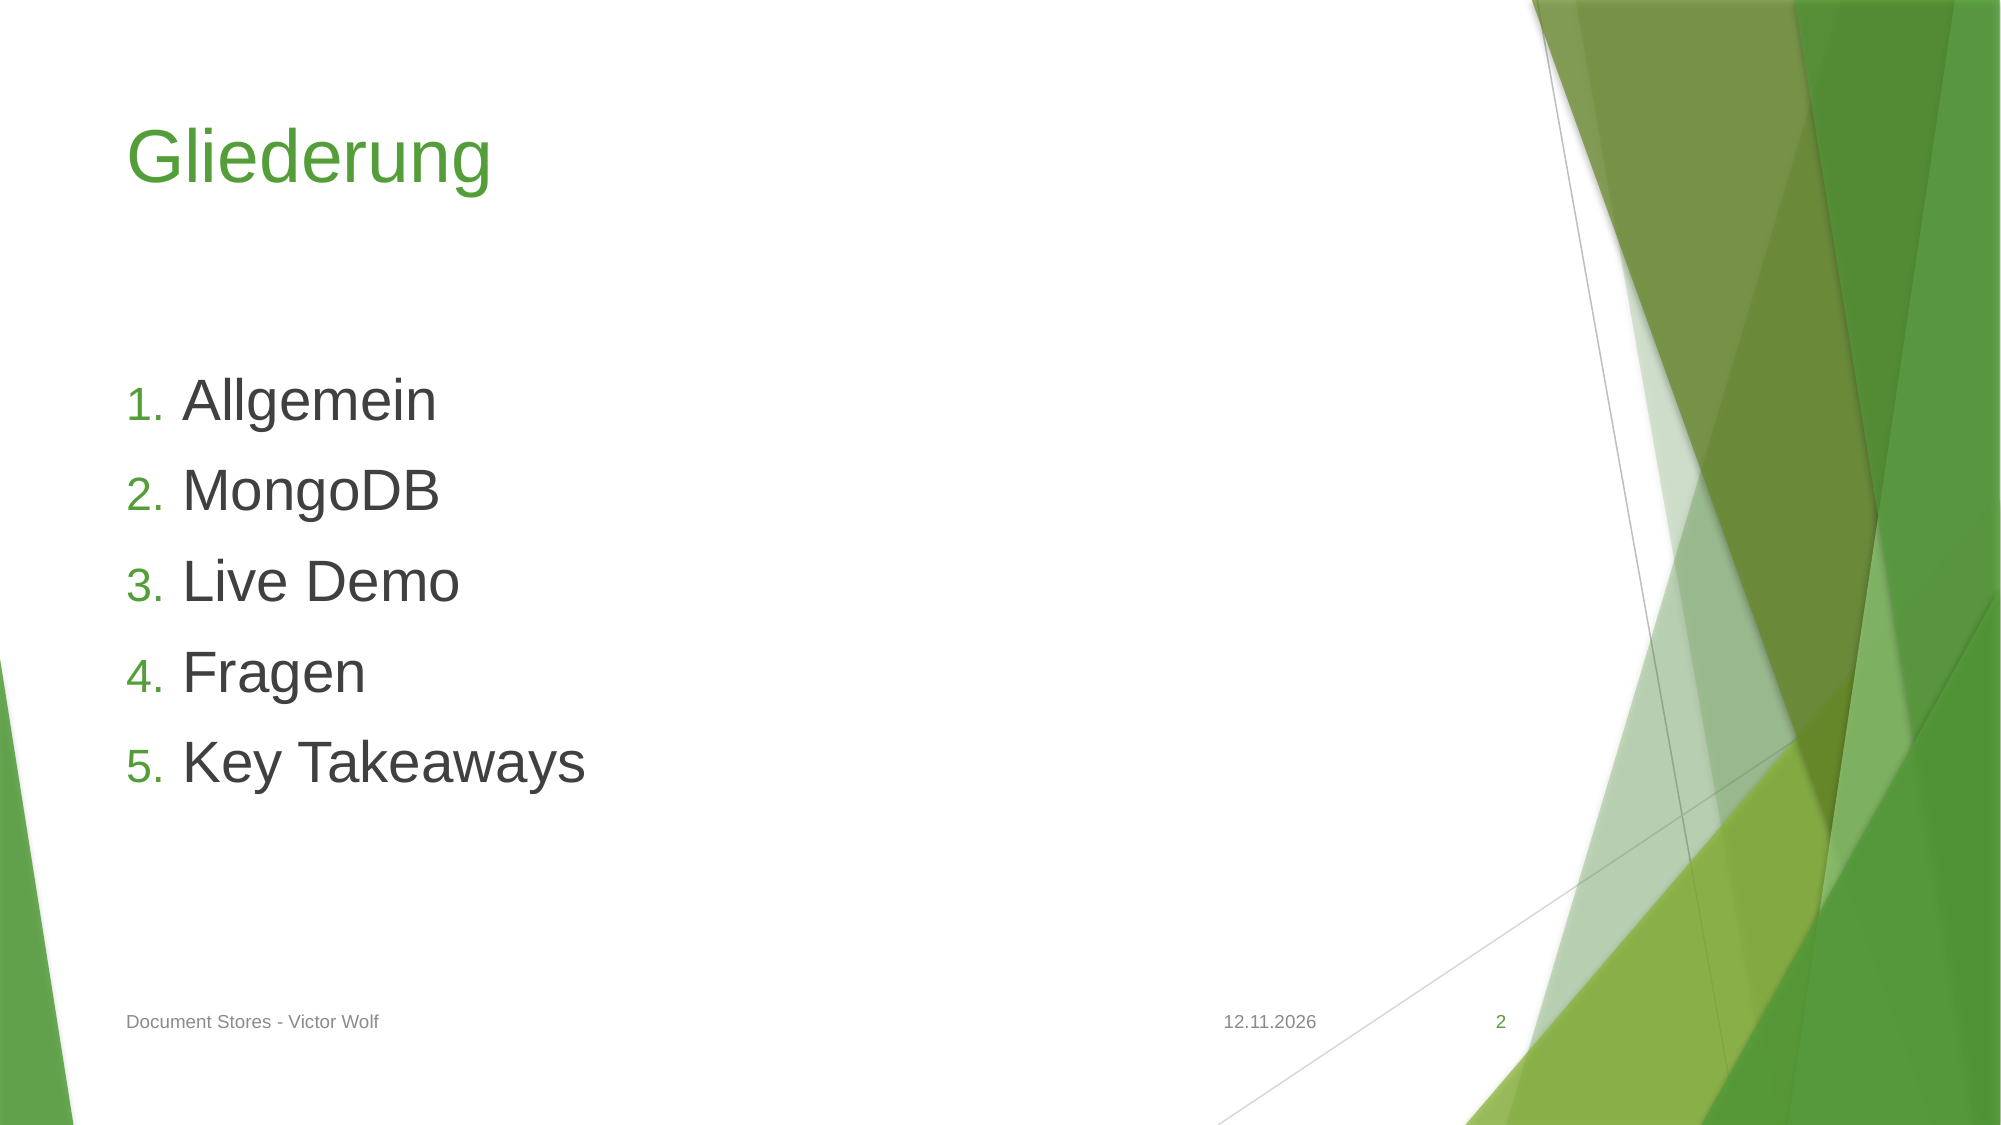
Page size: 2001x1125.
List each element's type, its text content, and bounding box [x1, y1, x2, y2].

slide_number 2 [1409, 991, 1522, 1051]
title Gliederung [111, 99, 1522, 317]
list Allgemein MongoDB Live Demo Fragen Key Takeaways [111, 354, 1522, 992]
footer Document Stores - Victor Wolf [111, 991, 1145, 1051]
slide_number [1181, 991, 1332, 1051]
